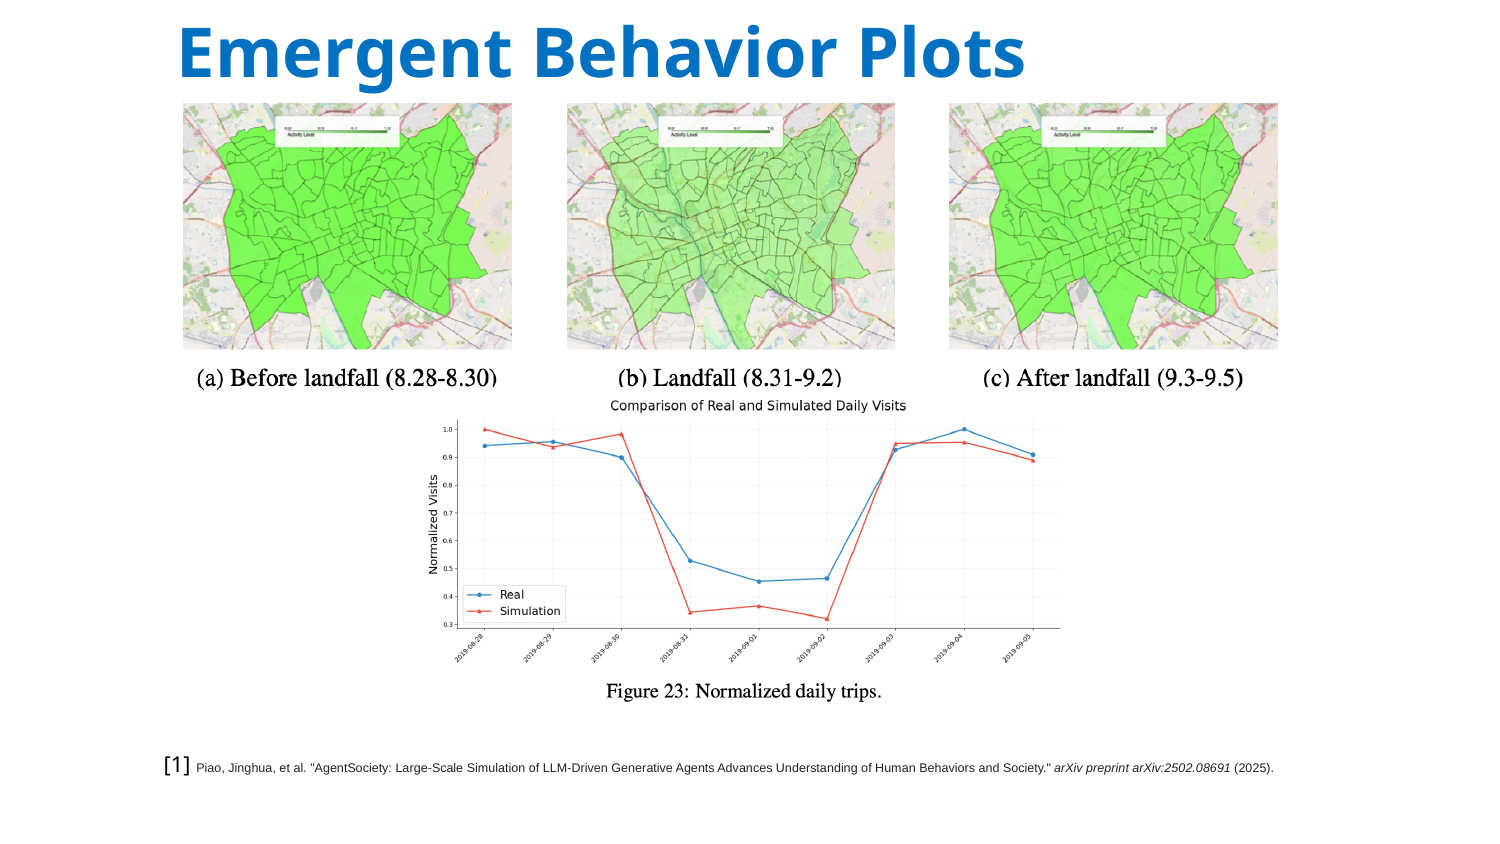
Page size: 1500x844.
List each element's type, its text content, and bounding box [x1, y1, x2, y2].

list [161, 80, 1308, 444]
picture [418, 387, 1082, 707]
text_box Emergent Behavior Plots [161, 0, 1456, 138]
text_box [1] Piao, Jinghua, et al. "AgentSociety: Large-Scale Simulation of LLM-Driven Generative Agents Advances Understanding of Human Behaviors and Society." arXiv preprint arXiv:2502.08691 (2025). [148, 743, 1308, 785]
